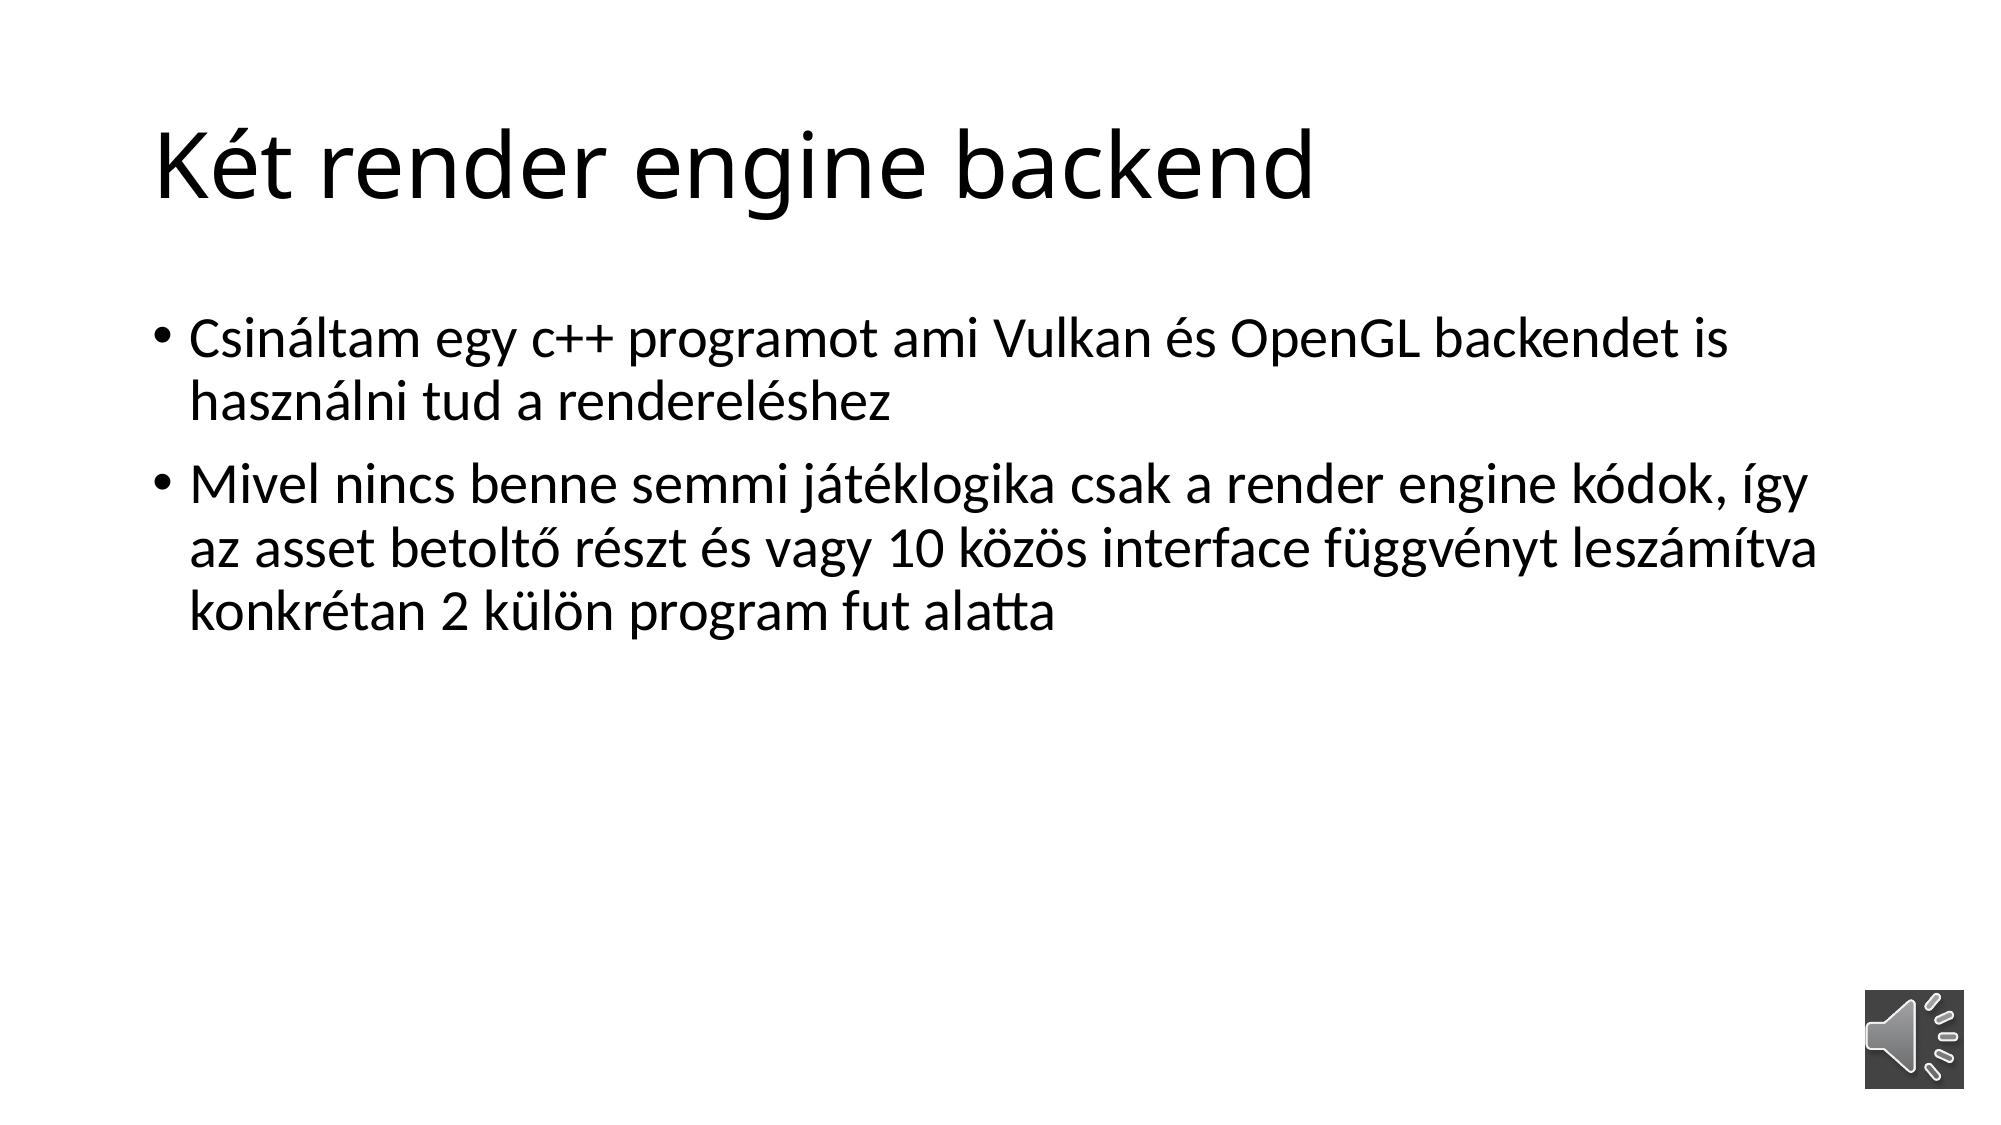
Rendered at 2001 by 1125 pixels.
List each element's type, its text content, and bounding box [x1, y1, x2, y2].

picture [1864, 989, 1965, 1090]
list Csináltam egy c++ programot ami Vulkan és OpenGL backendet is használni tud a rendereléshez Mivel nincs benne semmi játéklogika csak a render engine kódok, így az asset betoltő részt és vagy 10 közös interface függvényt leszámítva konkrétan 2 külön program fut alatta [137, 299, 1863, 1014]
title Két render engine backend [137, 59, 1863, 278]
